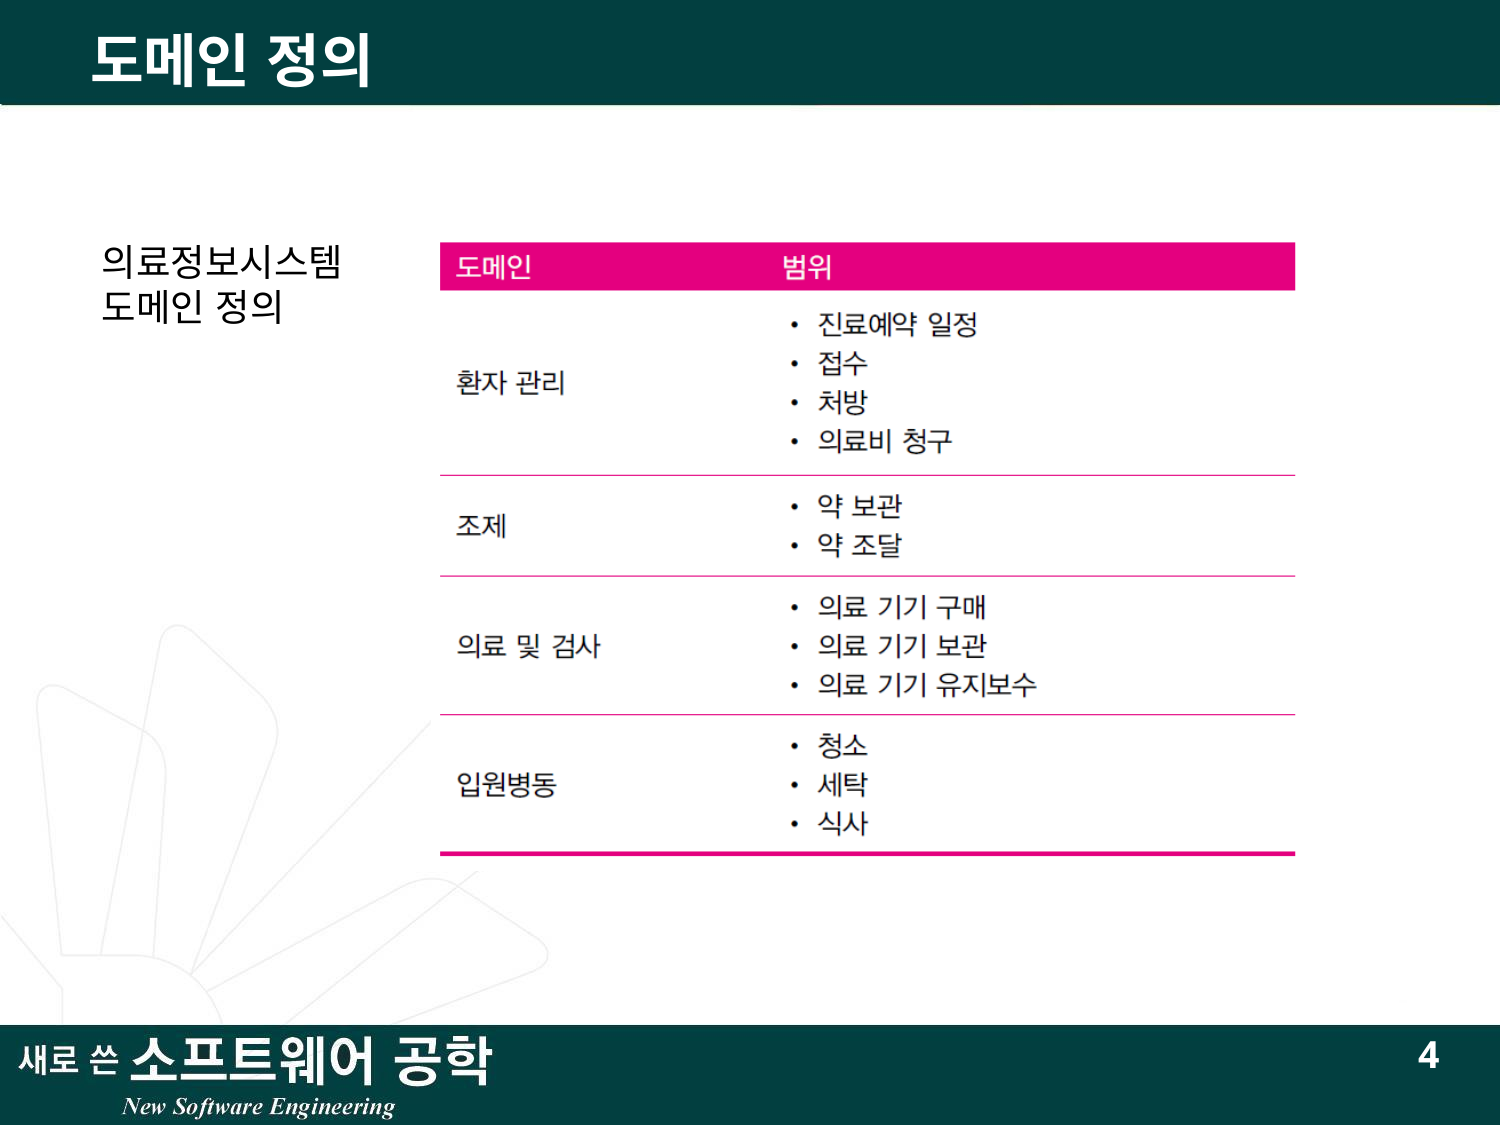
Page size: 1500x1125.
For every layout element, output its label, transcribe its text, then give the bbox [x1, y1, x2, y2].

title 도메인 정의 [74, 13, 1426, 106]
picture [0, 0, 1500, 1125]
slide_number 4 [1104, 1023, 1455, 1102]
text_box 의료정보시스템 도메인 정의 [87, 231, 359, 337]
